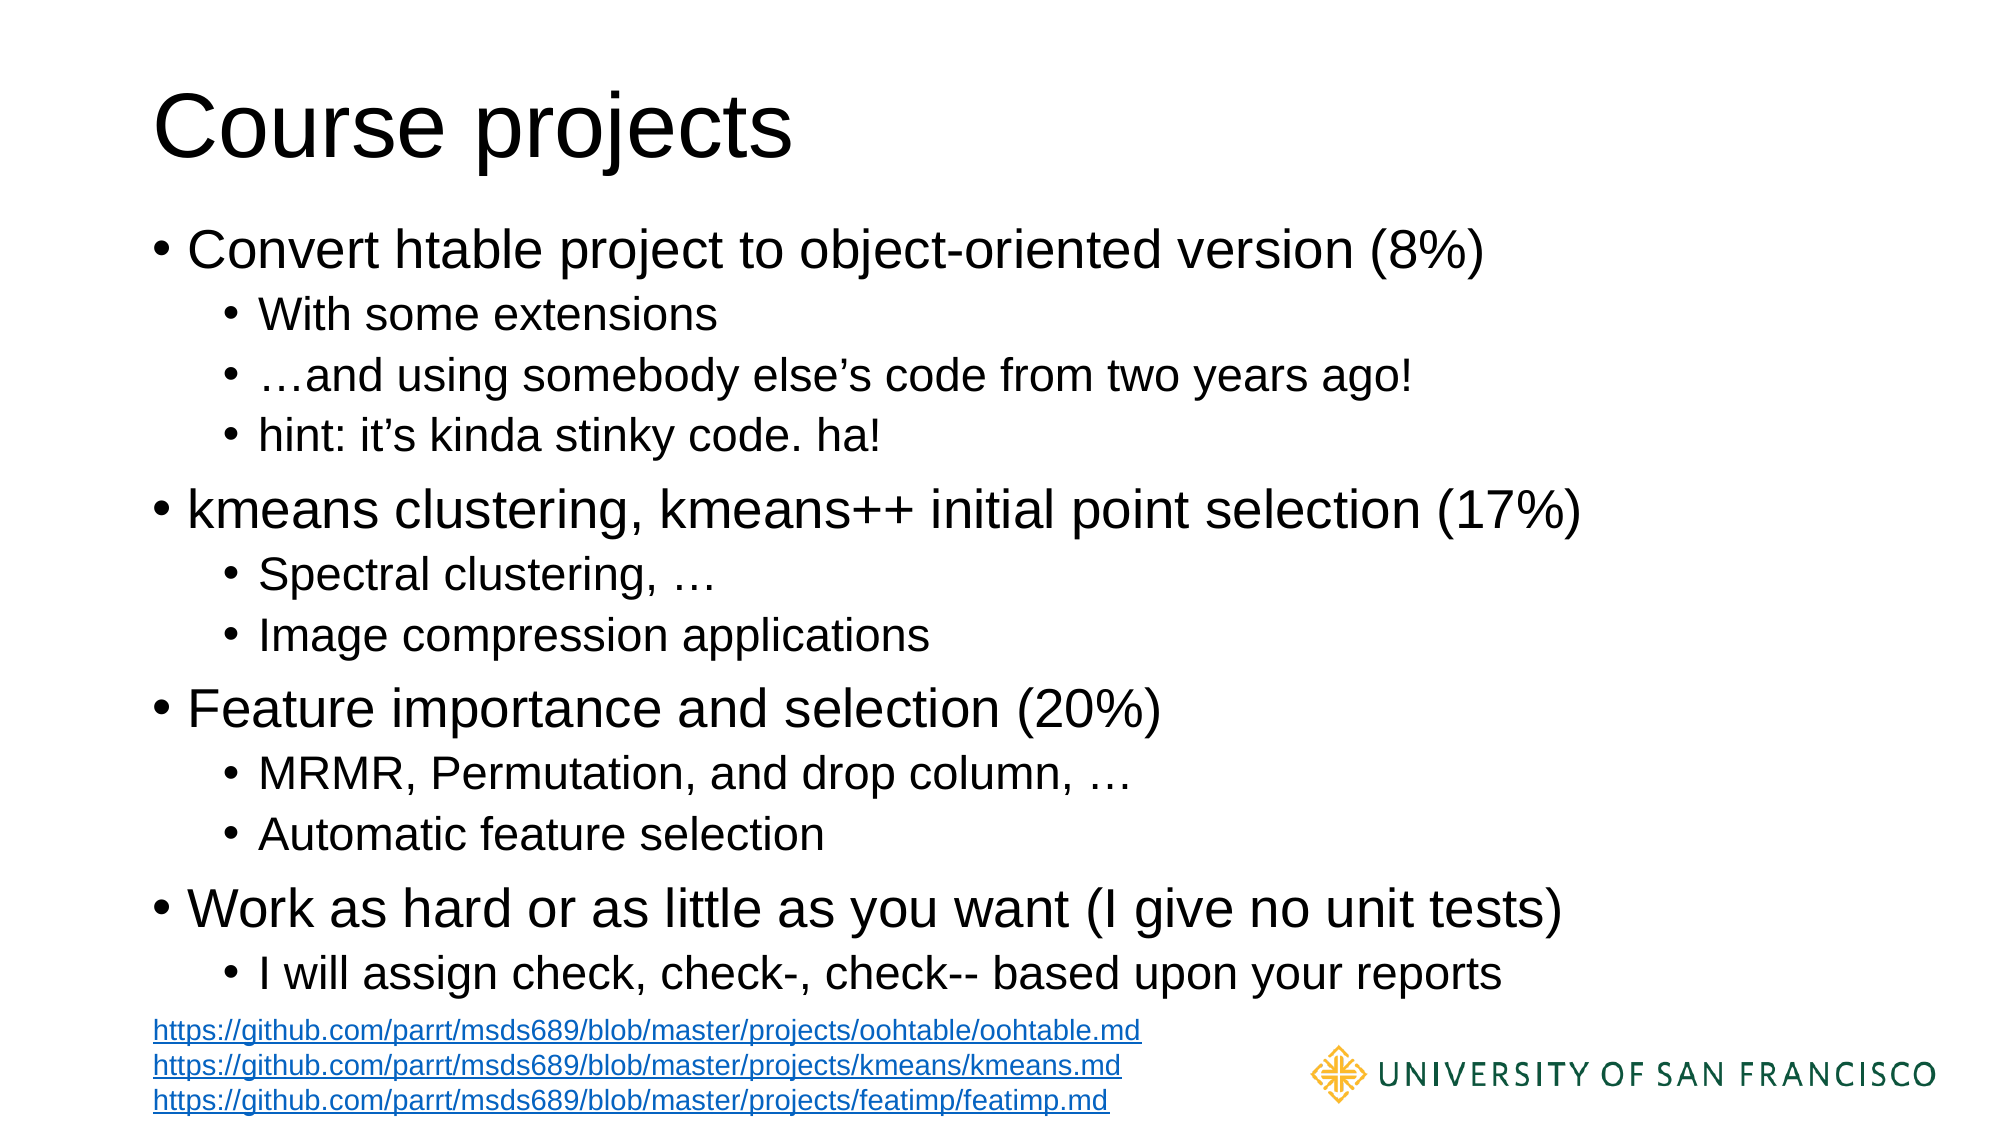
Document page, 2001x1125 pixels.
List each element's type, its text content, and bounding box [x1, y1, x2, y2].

title Course projects [137, 59, 1863, 197]
text_box https://github.com/parrt/msds689/blob/master/projects/oohtable/oohtable.md https://github.com/parrt/msds689/blob/master/projects/kmeans/kmeans.md https://github.com/parrt/msds689/blob/master/projects/featimp/featimp.md [138, 1003, 1158, 1124]
list Convert htable project to object-oriented version (8%) With some extensions …and using somebody else’s code from two years ago! hint: it’s kinda stinky code. ha! kmeans clustering, kmeans++ initial point selection (17%) Spectral clustering, … Image compression applications Feature importance and selection (20%) MRMR, Permutation, and drop column, … Automatic feature selection Work as hard or as little as you want (I give no unit tests) I will assign check, check-, check-- based upon your reports [137, 213, 1863, 1014]
